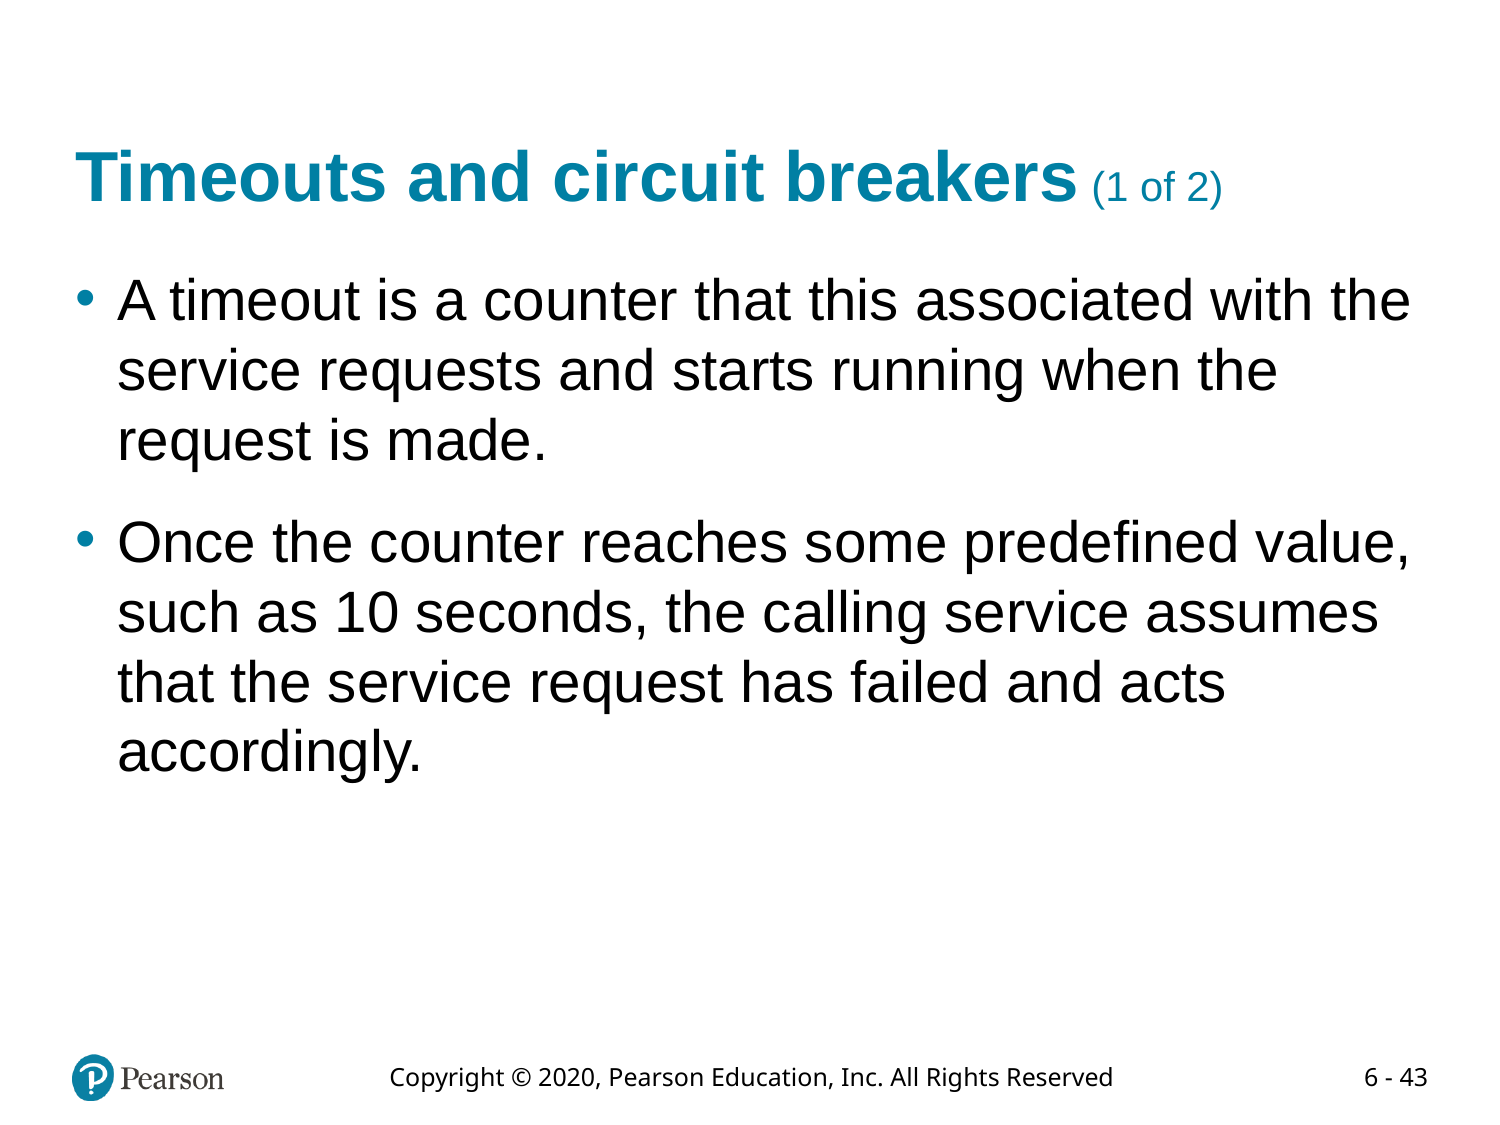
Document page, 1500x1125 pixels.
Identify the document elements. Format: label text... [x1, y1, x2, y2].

title Timeouts and circuit breakers (1 of 2) [75, 35, 1425, 216]
picture [99, 1054, 224, 1101]
picture [72, 1054, 89, 1072]
picture [81, 1064, 107, 1089]
picture [72, 1087, 83, 1101]
list A timeout is a counter that this associated with the service requests and starts running when the request is made. Once the counter reaches some predefined value, such as 10 seconds, the calling service assumes that the service request has failed and acts accordingly. [75, 262, 1425, 1005]
